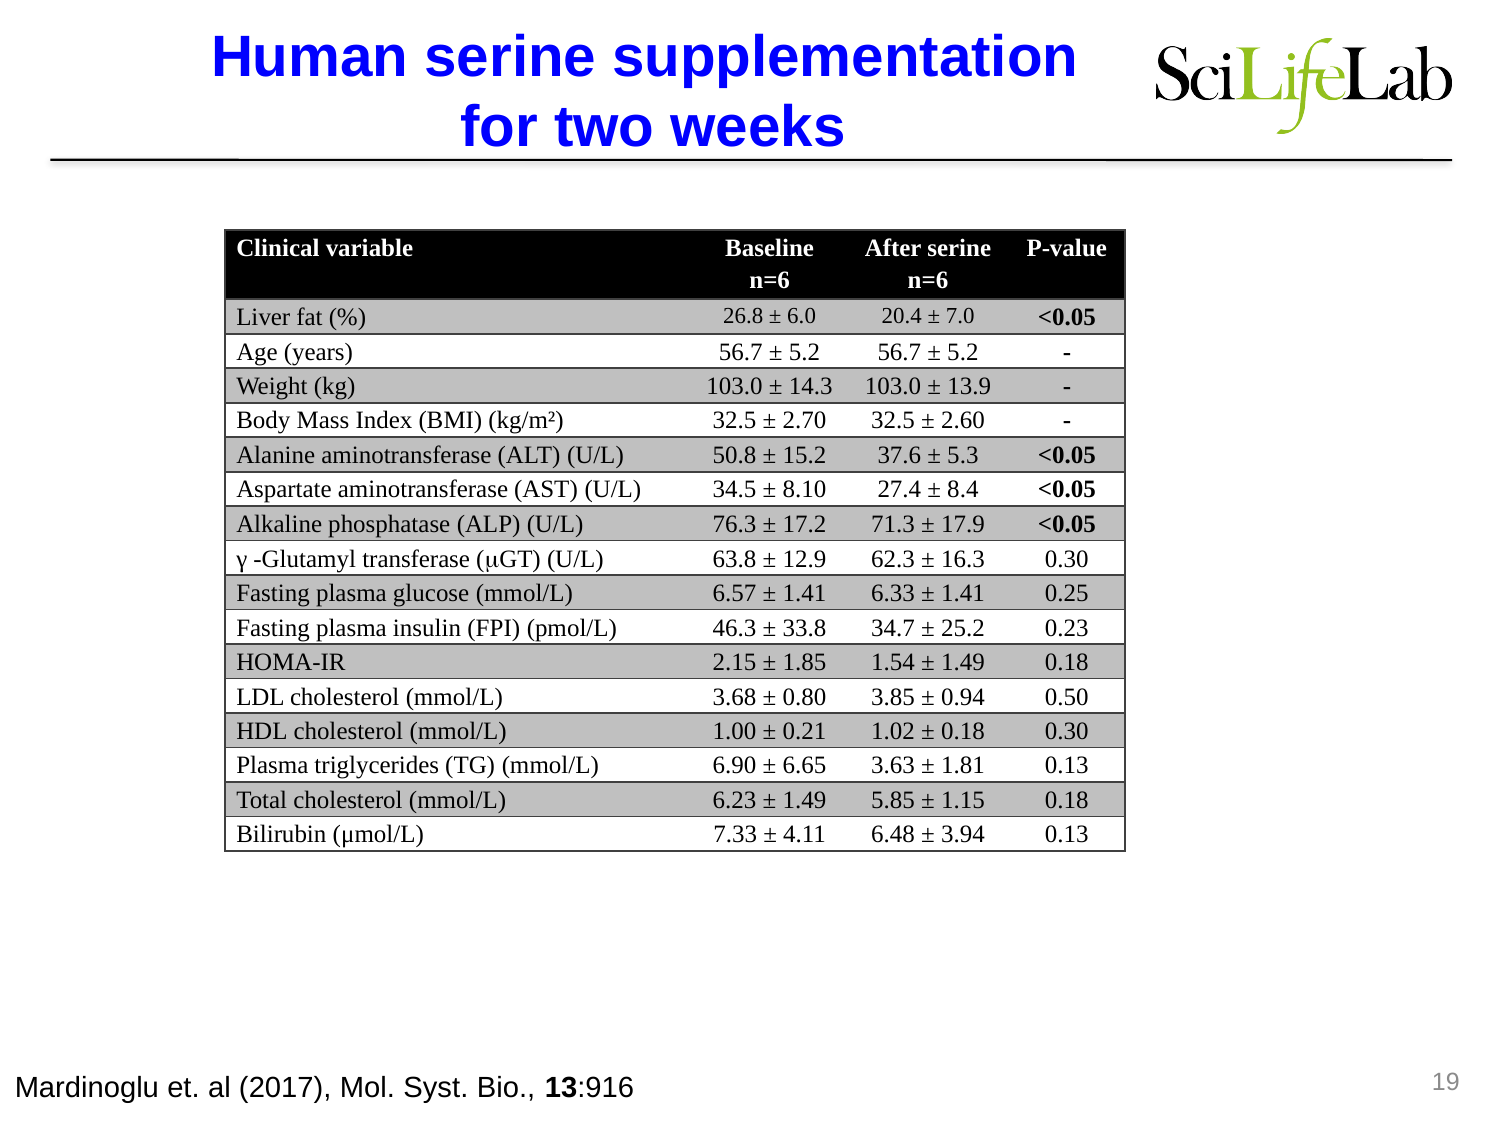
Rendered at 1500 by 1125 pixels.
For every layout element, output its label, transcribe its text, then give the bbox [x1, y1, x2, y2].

table_cell Bilirubin (μmol/L) [226, 817, 692, 850]
table_cell 0.13 [1009, 748, 1124, 781]
table_cell 32.5 ± 2.70 [692, 404, 847, 436]
table_cell 56.7 ± 5.2 [692, 335, 847, 367]
table_header After serine n=6 [847, 231, 1009, 298]
table_cell 103.0 ± 14.3 [692, 369, 847, 402]
table_cell Body Mass Index (BMI) (kg/m²) [226, 404, 692, 436]
table_cell 103.0 ± 13.9 [847, 369, 1009, 402]
table_cell 0.30 [1009, 714, 1124, 747]
table_cell 0.50 [1009, 679, 1124, 712]
table_cell Age (years) [226, 335, 692, 367]
text_box Mardinoglu et. al (2017), Mol. Syst. Bio., 13:916 [0, 1061, 826, 1111]
table_cell Fasting plasma glucose (mmol/L) [226, 576, 692, 609]
table_cell Total cholesterol (mmol/L) [226, 783, 692, 816]
table_cell HDL cholesterol (mmol/L) [226, 714, 692, 747]
table_cell <0.05 [1009, 473, 1124, 505]
table_cell 6.33 ± 1.41 [847, 576, 1009, 609]
table_cell 0.23 [1009, 610, 1124, 643]
table_cell <0.05 [1009, 507, 1124, 540]
table_cell 1.54 ± 1.49 [847, 645, 1009, 678]
text_box [734, 0, 766, 83]
table_cell HOMA-IR [226, 645, 692, 678]
table_cell 32.5 ± 2.60 [847, 404, 1009, 436]
table_cell Fasting plasma insulin (FPI) (pmol/L) [226, 610, 692, 643]
table_header P-value [1009, 231, 1124, 298]
table_cell 1.00 ± 0.21 [692, 714, 847, 747]
table_cell 20.4 ± 7.0 [847, 300, 1009, 333]
table_cell <0.05 [1009, 300, 1124, 333]
table_cell 37.6 ± 5.3 [847, 438, 1009, 471]
table_cell 6.57 ± 1.41 [692, 576, 847, 609]
table_cell 3.68 ± 0.80 [692, 679, 847, 712]
table_cell 62.3 ± 16.3 [847, 541, 1009, 574]
table_cell Weight (kg) [226, 369, 692, 402]
table_cell 3.85 ± 0.94 [847, 679, 1009, 712]
table_cell 63.8 ± 12.9 [692, 541, 847, 574]
table_cell Plasma triglycerides (TG) (mmol/L) [226, 748, 692, 781]
slide_number 19 [1124, 1050, 1475, 1111]
table_cell 34.5 ± 8.10 [692, 473, 847, 505]
table_cell 6.90 ± 6.65 [692, 748, 847, 781]
table_cell 6.48 ± 3.94 [847, 817, 1009, 850]
table_cell Aspartate aminotransferase (AST) (U/L) [226, 473, 692, 505]
table_cell 7.33 ± 4.11 [692, 817, 847, 850]
table_cell 5.85 ± 1.15 [847, 783, 1009, 816]
table_cell 76.3 ± 17.2 [692, 507, 847, 540]
table_cell 0.18 [1009, 783, 1124, 816]
table_cell 27.4 ± 8.4 [847, 473, 1009, 505]
table_cell 1.02 ± 0.18 [847, 714, 1009, 747]
table_cell 0.30 [1009, 541, 1124, 574]
table_cell - [1009, 369, 1124, 402]
table_cell - [1009, 404, 1124, 436]
table_cell - [1009, 335, 1124, 367]
table_cell 6.23 ± 1.49 [692, 783, 847, 816]
table_cell 50.8 ± 15.2 [692, 438, 847, 471]
table_cell 0.18 [1009, 645, 1124, 678]
table_header Clinical variable [226, 231, 692, 298]
table_cell Liver fat (%) [226, 300, 692, 333]
table_cell 46.3 ± 33.8 [692, 610, 847, 643]
table_cell 0.25 [1009, 576, 1124, 609]
table_cell LDL cholesterol (mmol/L) [226, 679, 692, 712]
table_cell Alkaline phosphatase (ALP) (U/L) [226, 507, 692, 540]
table_cell γ -Glutamyl transferase (GT) (U/L) [226, 541, 692, 574]
picture [1290, 38, 1452, 134]
table_cell Alanine aminotransferase (ALT) (U/L) [226, 438, 692, 471]
table_cell 2.15 ± 1.85 [692, 645, 847, 678]
table_cell 71.3 ± 17.9 [847, 507, 1009, 540]
table_cell 3.63 ± 1.81 [847, 748, 1009, 781]
table_header Baseline n=6 [692, 231, 847, 298]
table_cell 56.7 ± 5.2 [847, 335, 1009, 367]
table_cell 34.7 ± 25.2 [847, 610, 1009, 643]
table_cell <0.05 [1009, 438, 1124, 471]
table_cell 26.8 ± 6.0 [692, 300, 847, 333]
table_cell 0.13 [1009, 817, 1124, 850]
text_box Human serine supplementation for two weeks [17, 10, 1290, 166]
